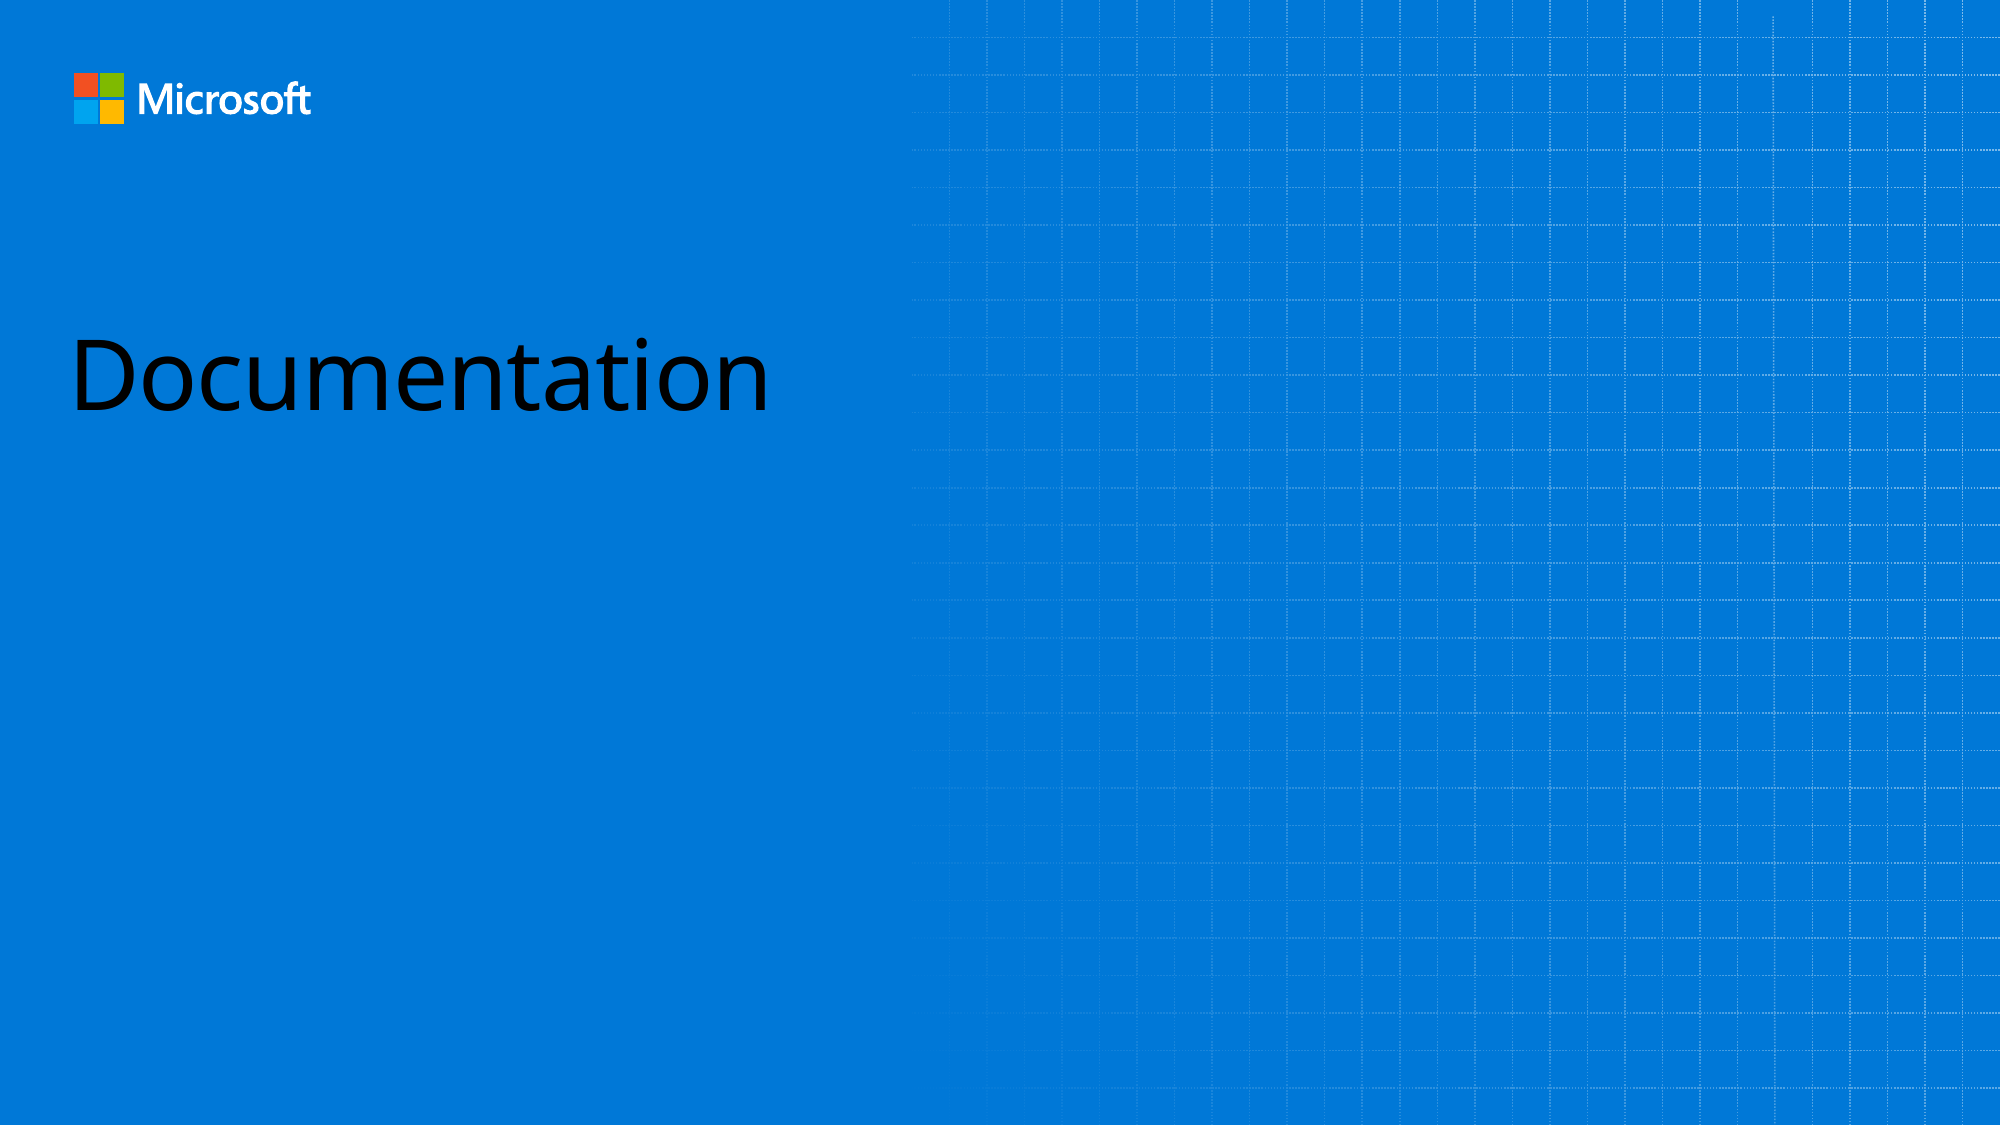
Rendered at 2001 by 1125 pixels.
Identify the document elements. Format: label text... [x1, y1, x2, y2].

title Documentation [44, 311, 1368, 607]
